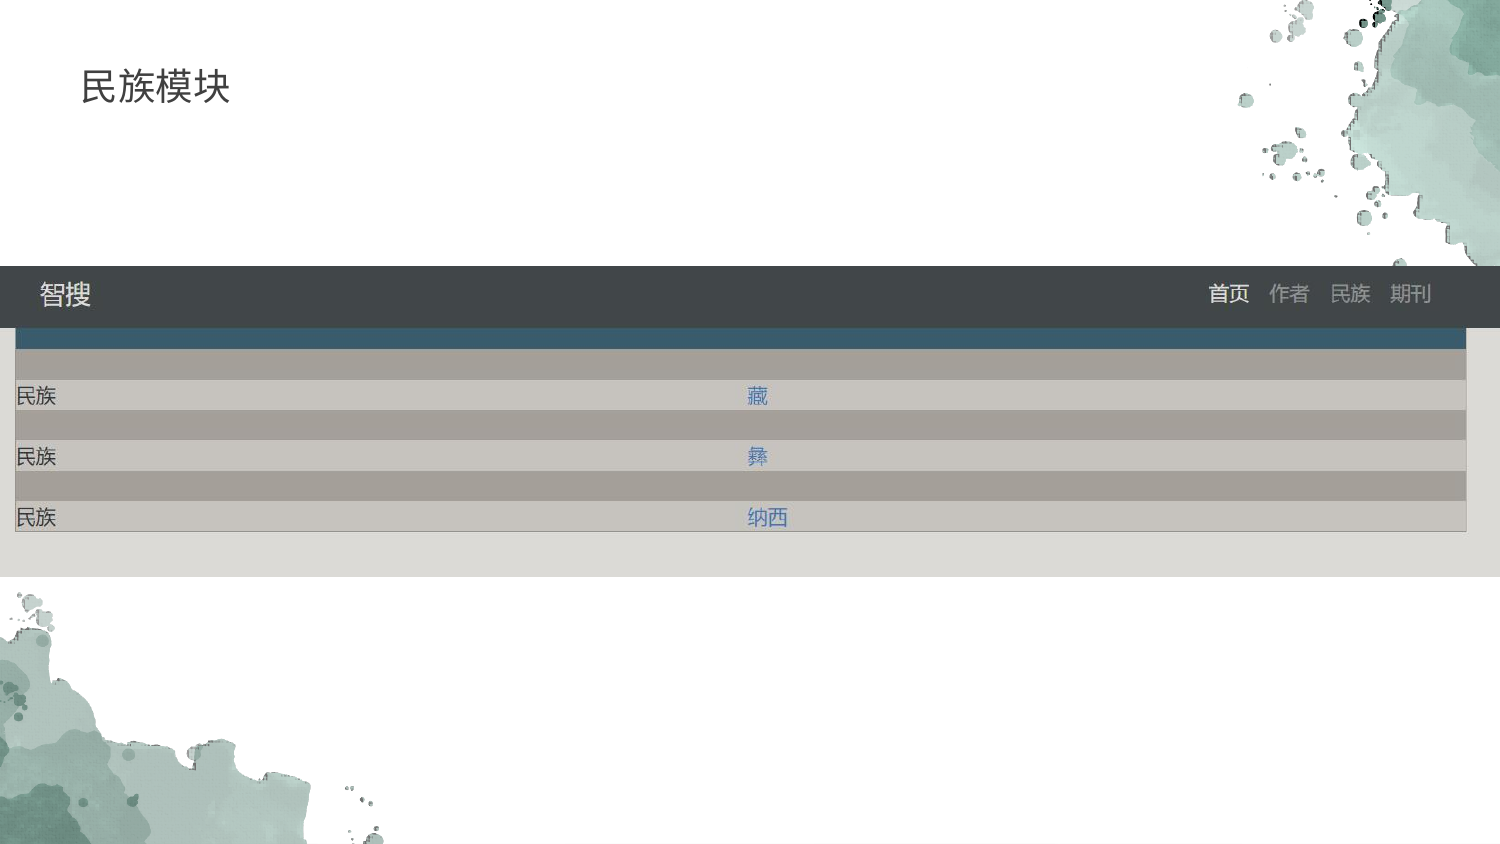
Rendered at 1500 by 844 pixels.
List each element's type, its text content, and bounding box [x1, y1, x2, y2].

text_box 民族模块 [65, 55, 246, 116]
picture [0, 266, 1500, 578]
